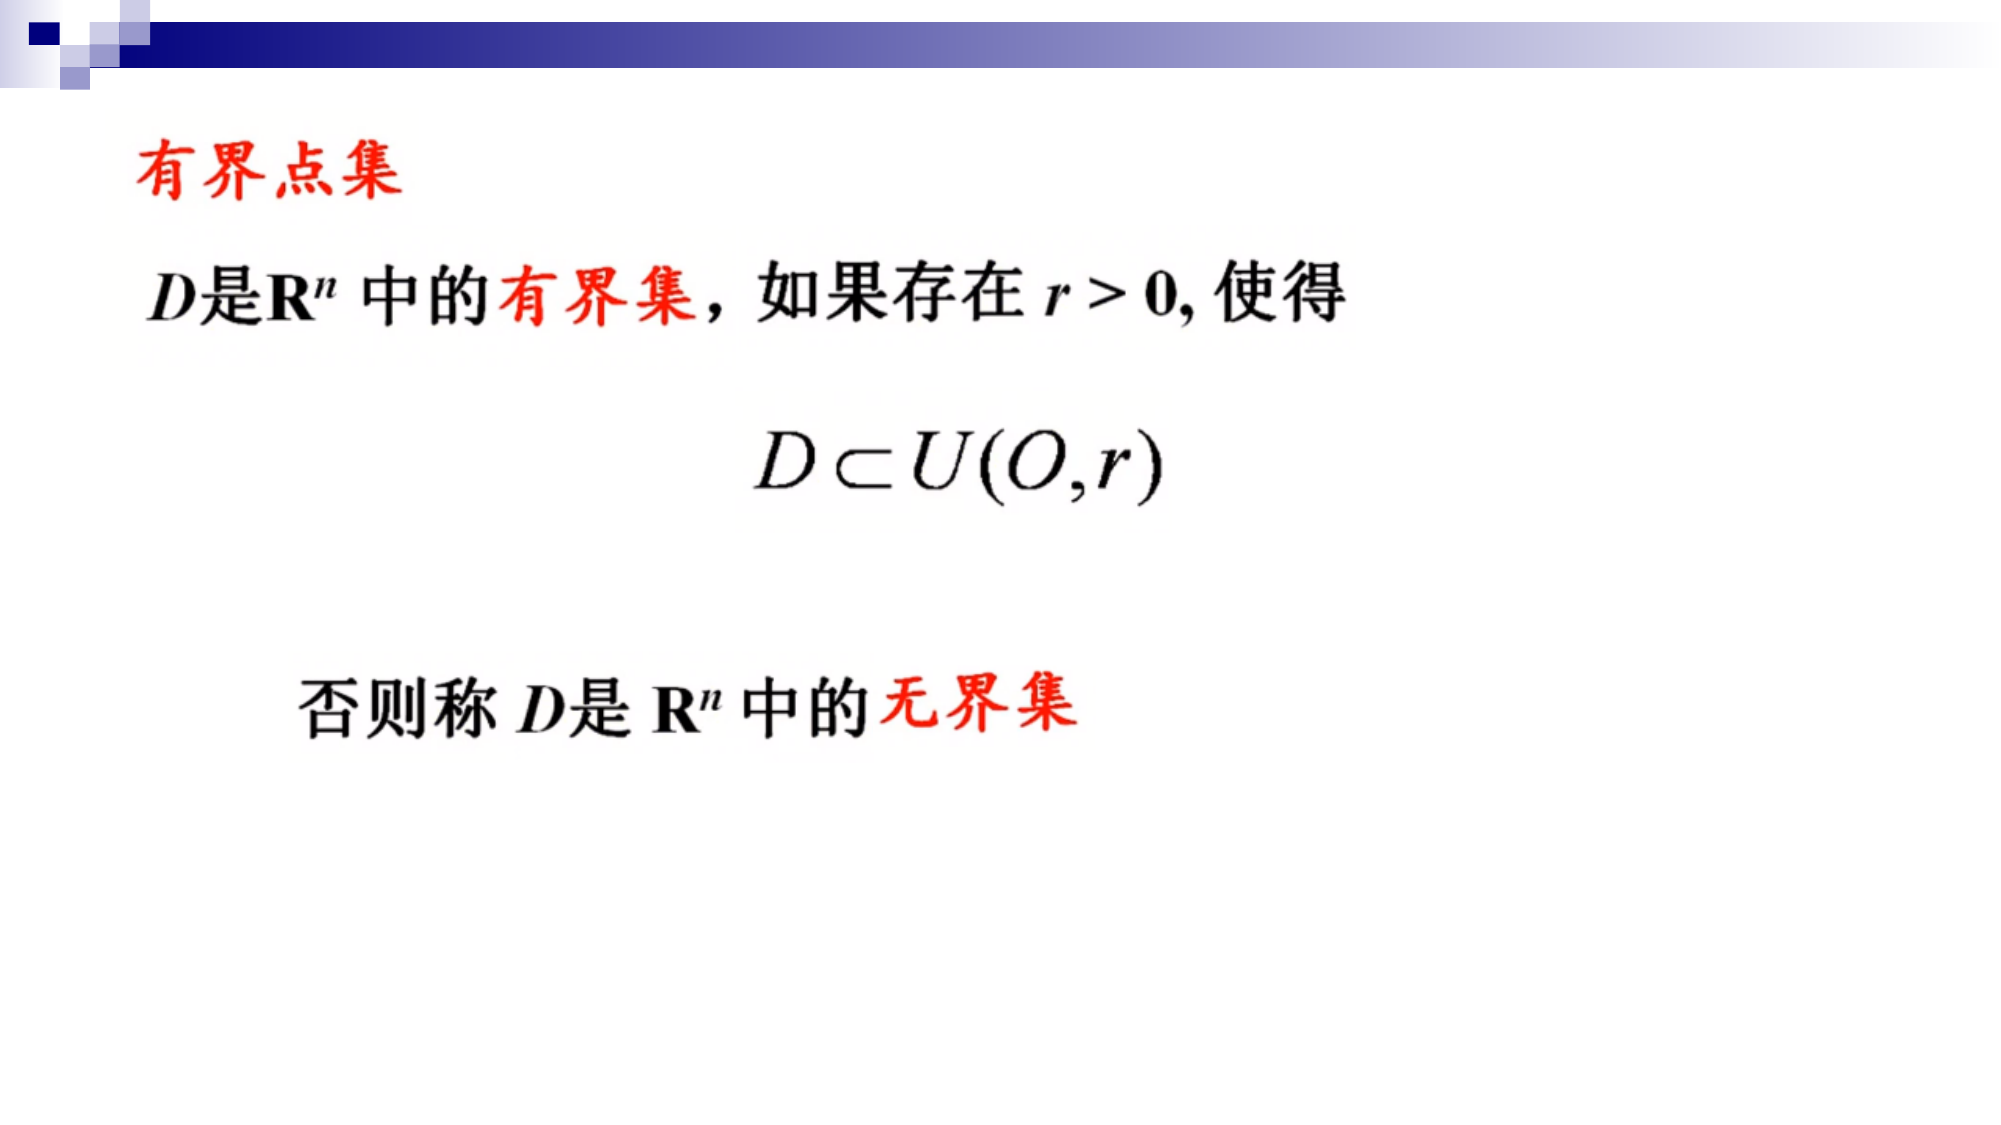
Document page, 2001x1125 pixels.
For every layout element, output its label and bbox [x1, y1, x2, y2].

picture [100, 108, 736, 370]
picture [735, 387, 1172, 533]
picture [287, 651, 1096, 763]
picture [739, 225, 1356, 350]
